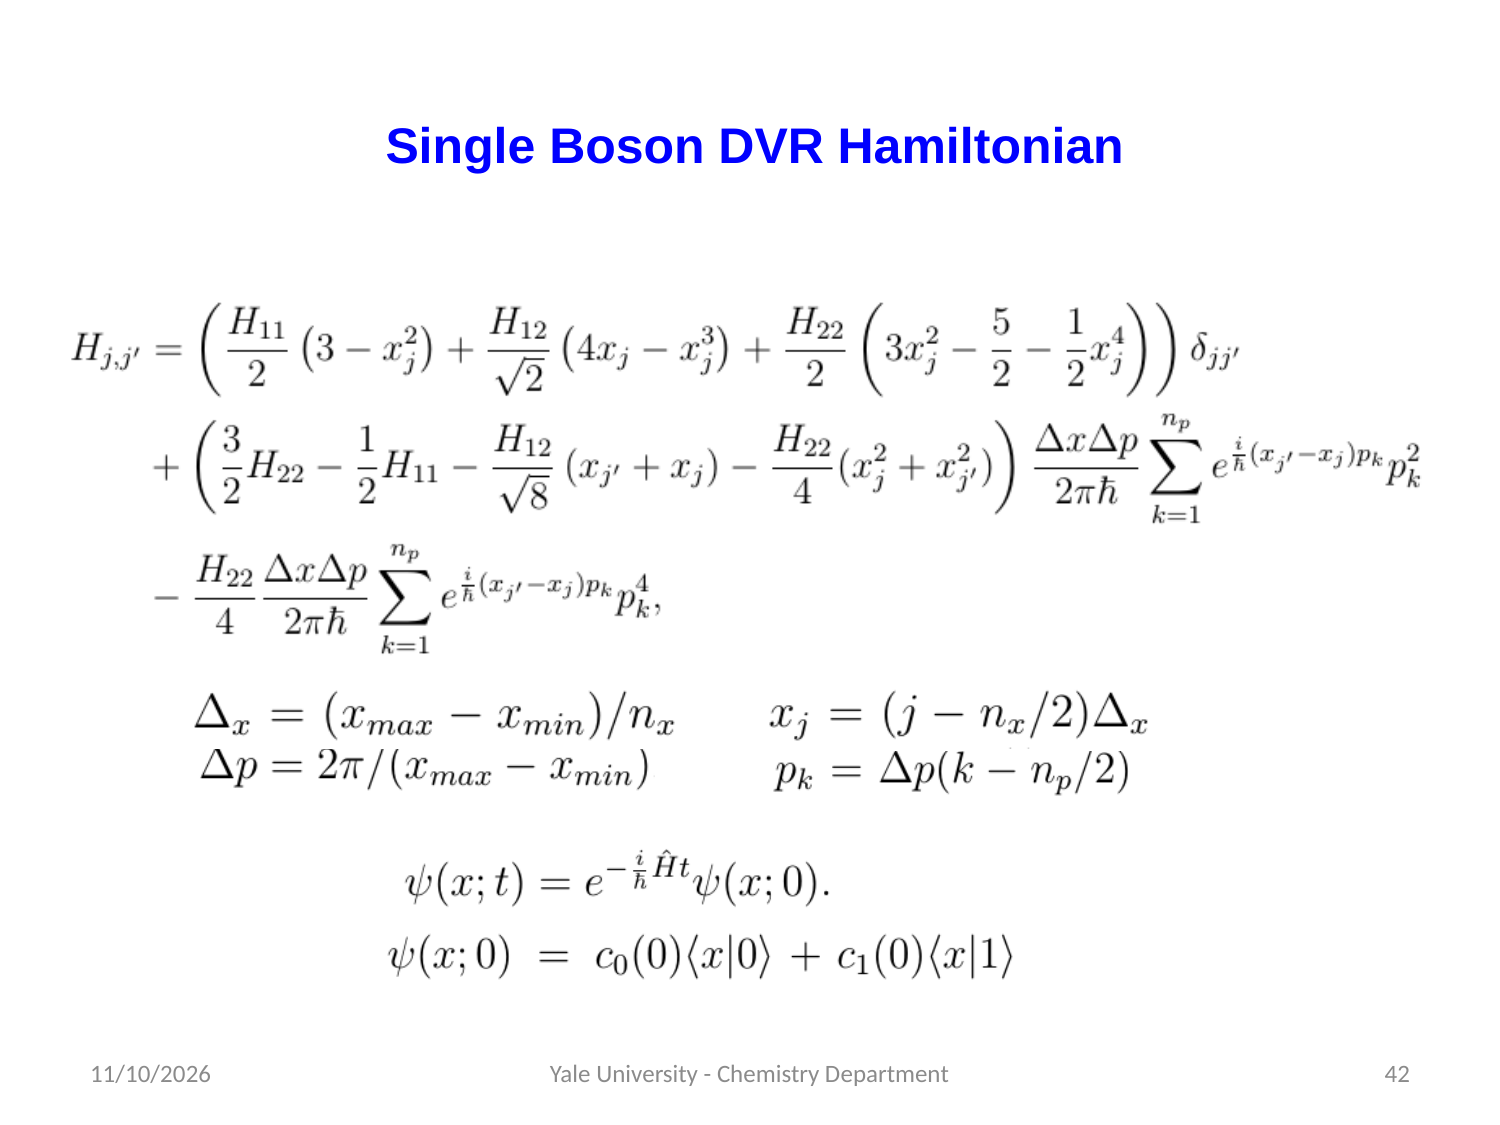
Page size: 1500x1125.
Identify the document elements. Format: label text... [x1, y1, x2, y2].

picture [57, 264, 1459, 670]
picture [385, 922, 1019, 990]
picture [764, 685, 1153, 749]
text_box Single Boson DVR Hamiltonian [60, 87, 1450, 200]
picture [389, 844, 836, 919]
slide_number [75, 1042, 425, 1103]
picture [772, 751, 1138, 797]
picture [185, 685, 686, 796]
slide_number 42 [1074, 1042, 1425, 1103]
footer Yale University - Chemistry Department [512, 1042, 988, 1103]
